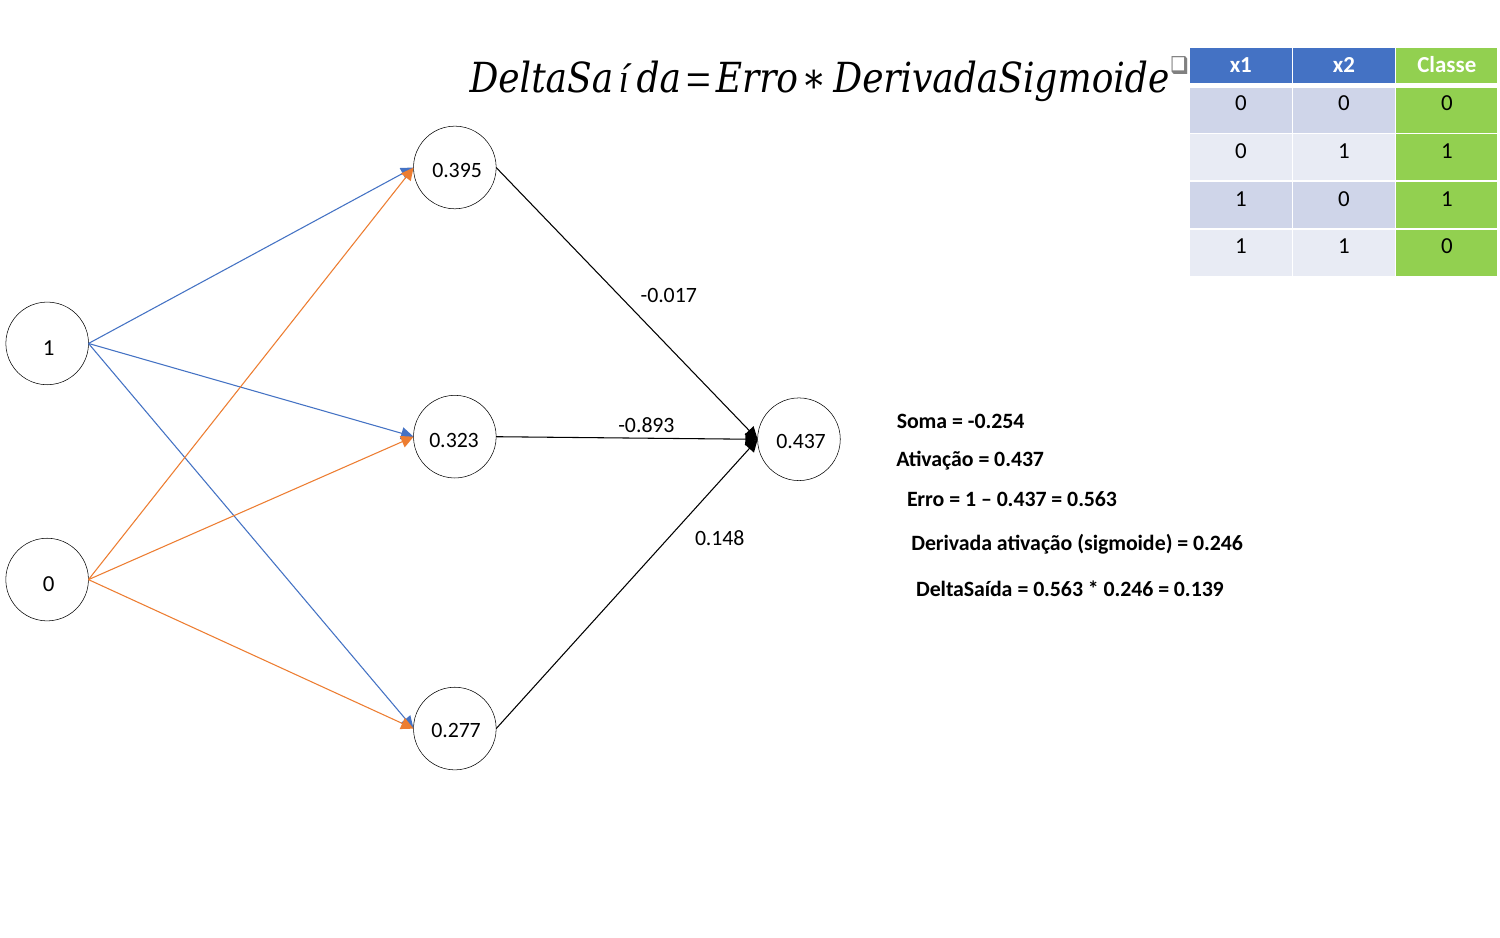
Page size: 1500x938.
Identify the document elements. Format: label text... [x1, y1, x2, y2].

text_box Soma = -0.254 [882, 399, 1040, 437]
text_box Ativação = 0.437 [881, 437, 1060, 479]
table_header x1 [1190, 48, 1292, 83]
table_cell 1 [1293, 134, 1395, 180]
table_cell 0 [1396, 230, 1497, 276]
text_box Derivada ativação (sigmoide) = 0.246 [896, 521, 1259, 563]
table_cell 0 [1396, 88, 1497, 133]
table_header Classe [1396, 48, 1497, 83]
table_cell 1 [1396, 182, 1497, 228]
text_box DeltaSaída = 0.563 * 0.246 = 0.139 [901, 566, 1240, 608]
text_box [5, 126, 841, 770]
table_cell 1 [1396, 134, 1497, 180]
table_cell 1 [1190, 182, 1292, 228]
table_cell 0 [1190, 134, 1292, 180]
table_header x2 [1293, 48, 1395, 83]
table_cell 0 [1190, 88, 1292, 133]
text_box Erro = 1 – 0.437 = 0.563 [892, 477, 1133, 519]
table_cell 1 [1190, 230, 1292, 276]
table_cell 0 [1293, 88, 1395, 133]
table_cell 0 [1293, 182, 1395, 228]
table_cell 1 [1293, 230, 1395, 276]
